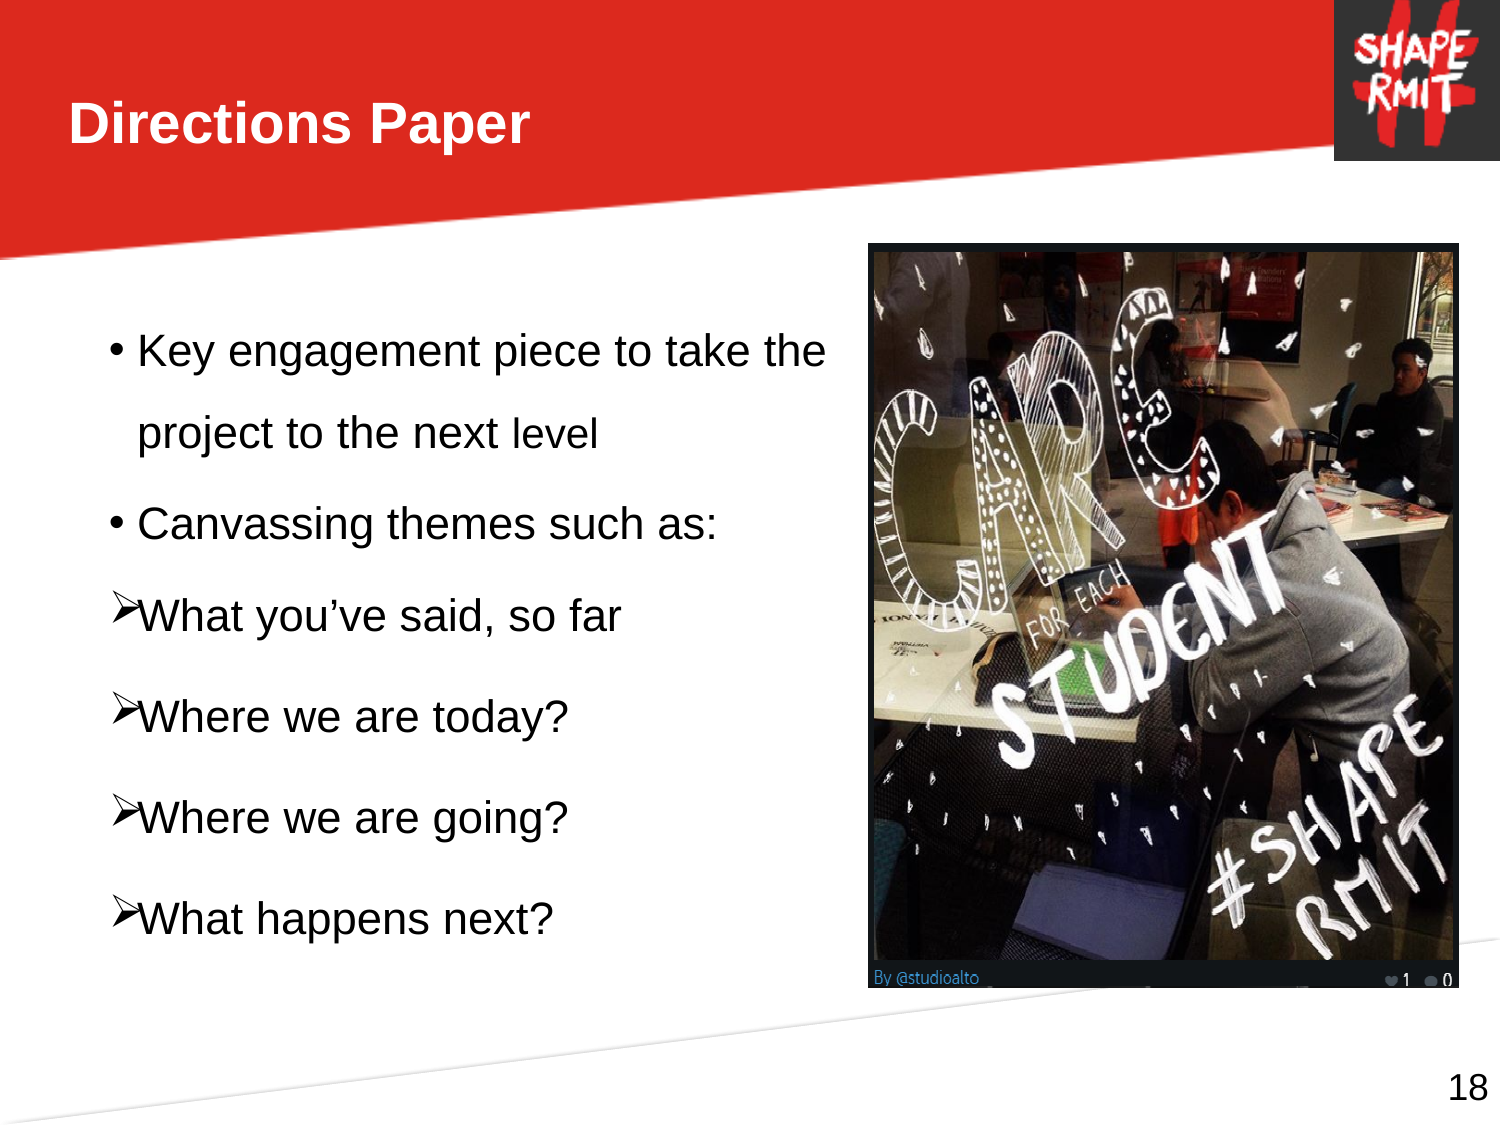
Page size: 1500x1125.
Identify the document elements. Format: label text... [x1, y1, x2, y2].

list Key engagement piece to take the project to the next level Canvassing themes such as: What you’ve said, so far Where we are today? Where we are going? What happens next? [75, 278, 857, 959]
title Directions Paper [53, 66, 916, 258]
text_box 18 [1432, 1055, 1500, 1116]
picture [0, 0, 1500, 988]
